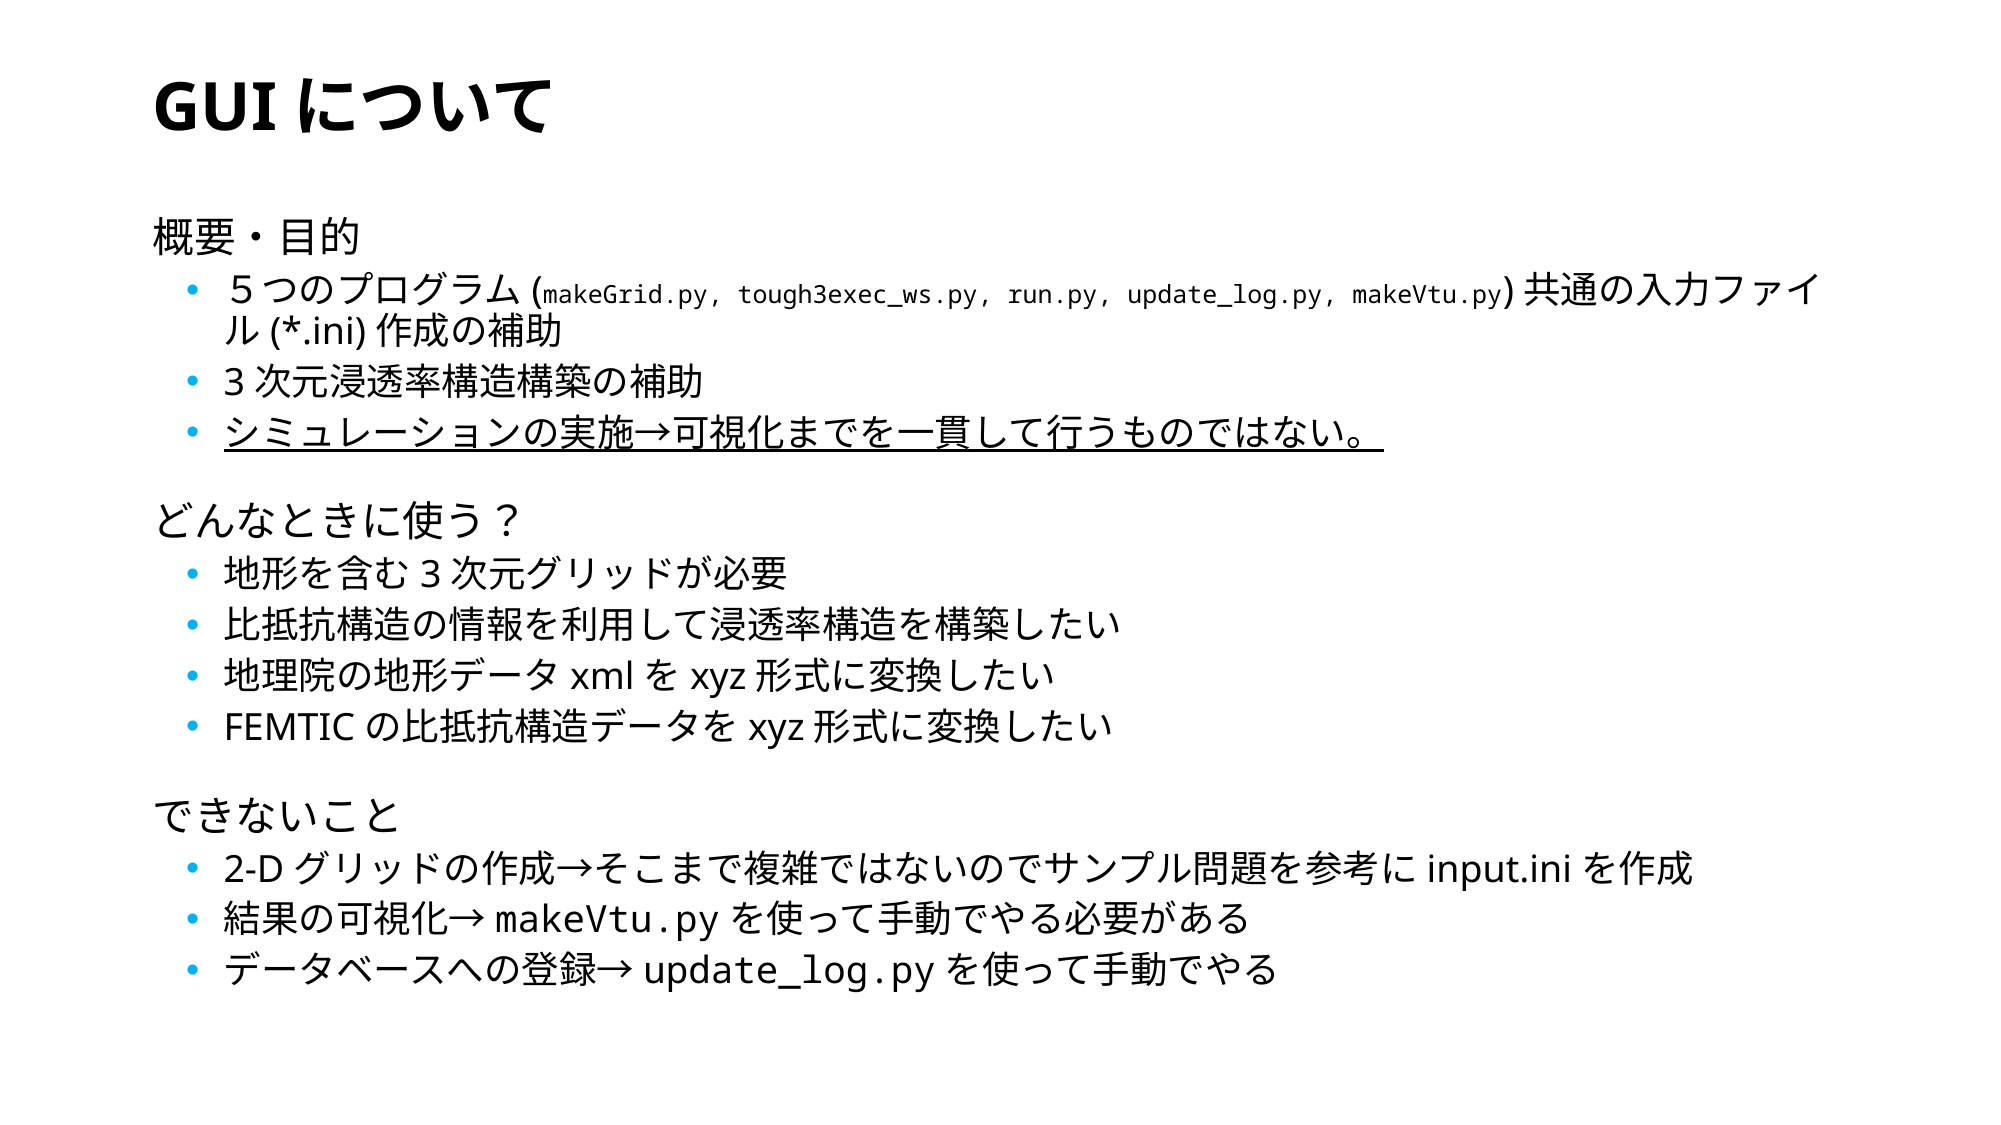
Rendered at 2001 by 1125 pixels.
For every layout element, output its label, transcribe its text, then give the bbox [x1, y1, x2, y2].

list 概要・目的 ５つのプログラム(makeGrid.py, tough3exec_ws.py, run.py, update_log.py, makeVtu.py)共通の入力ファイル(*.ini)作成の補助 3次元浸透率構造構築の補助 シミュレーションの実施→可視化までを一貫して行うものではない。 どんなときに使う？ 地形を含む3次元グリッドが必要 比抵抗構造の情報を利用して浸透率構造を構築したい 地理院の地形データxmlをxyz形式に変換したい FEMTICの比抵抗構造データをxyz形式に変換したい できないこと 2-Dグリッドの作成→そこまで複雑ではないのでサンプル問題を参考にinput.iniを作成 結果の可視化→makeVtu.pyを使って手動でやる必要がある データベースへの登録→update_log.pyを使って手動でやる [137, 183, 1863, 1014]
title GUIについて [137, 59, 1863, 158]
